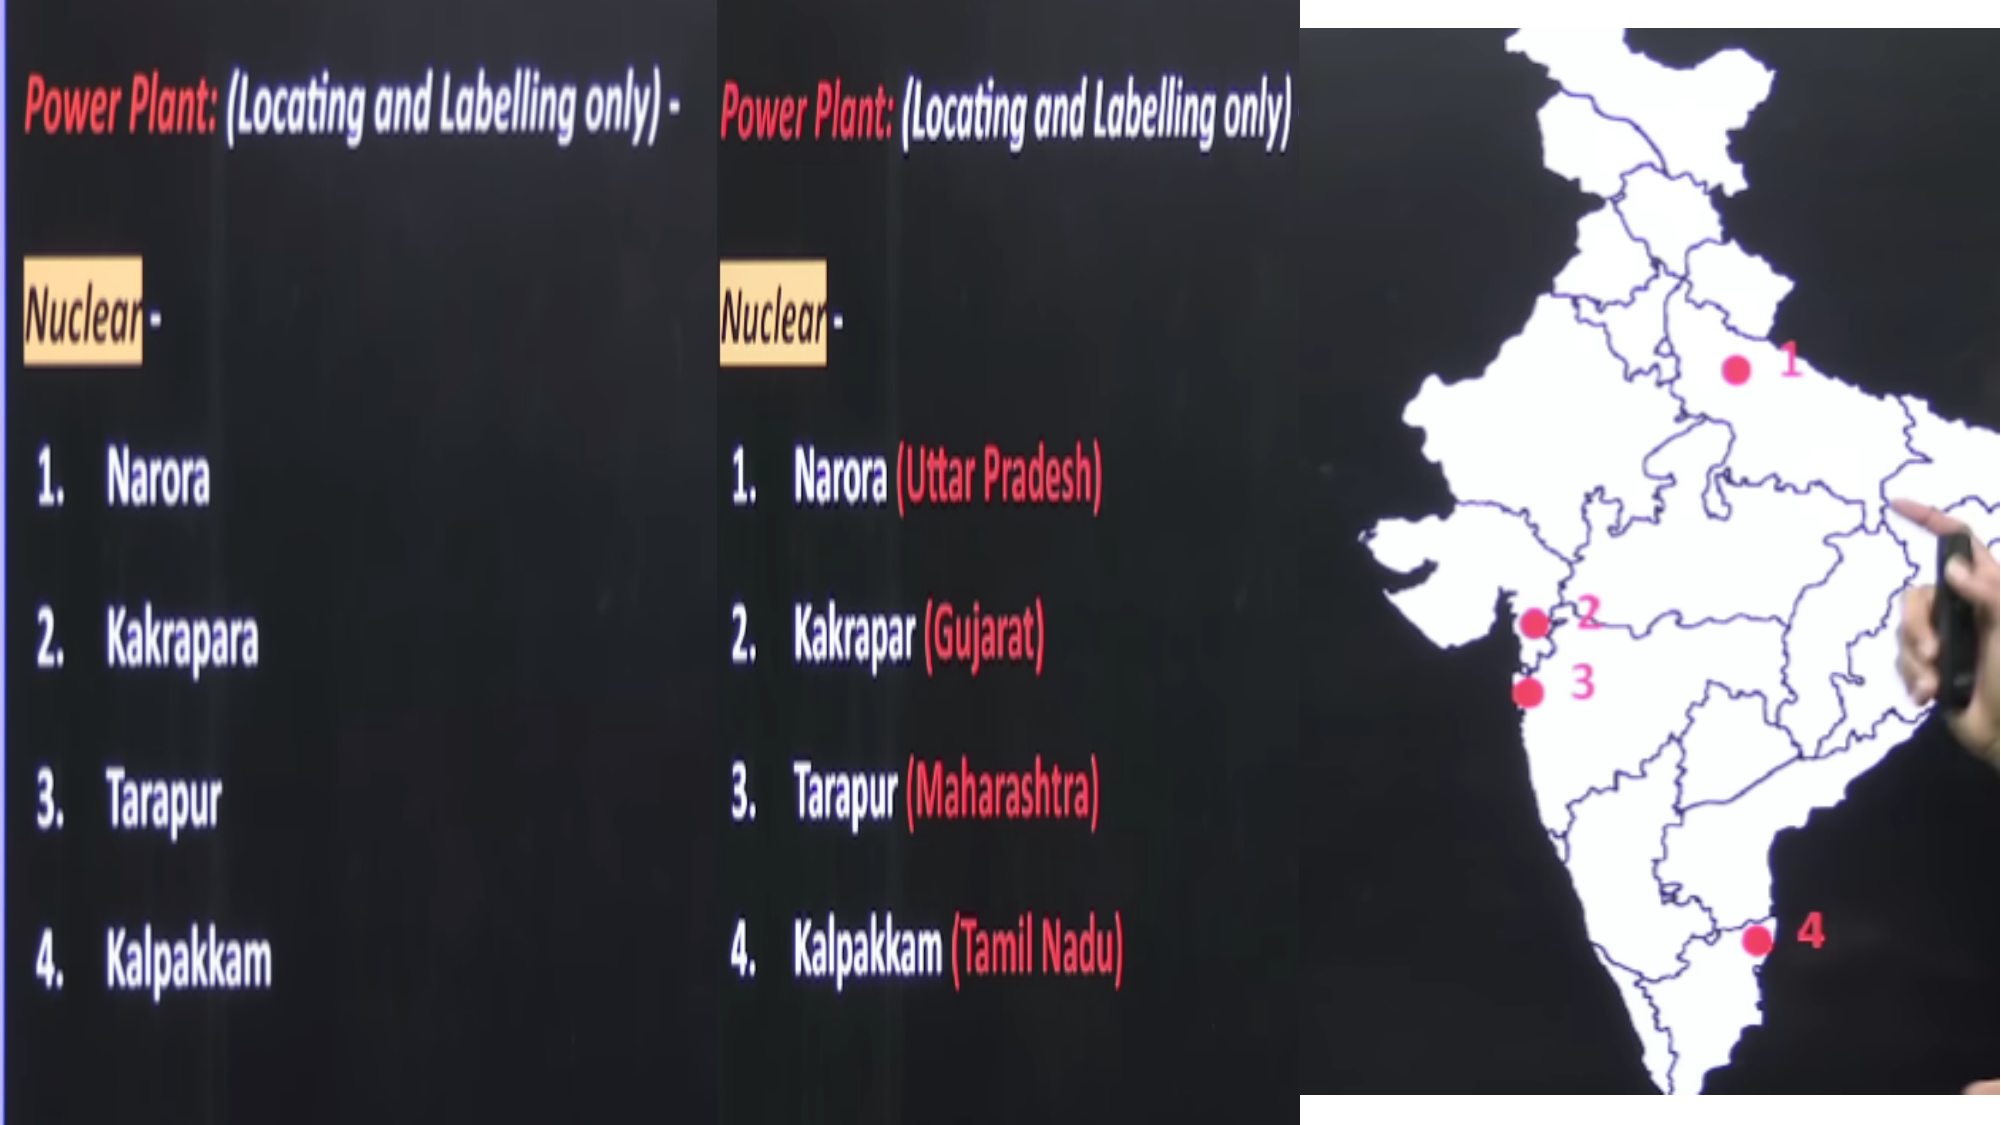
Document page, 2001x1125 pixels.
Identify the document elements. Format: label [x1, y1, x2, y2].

list [717, 0, 1300, 1125]
picture [0, 0, 717, 1125]
picture [1299, 28, 2000, 1095]
